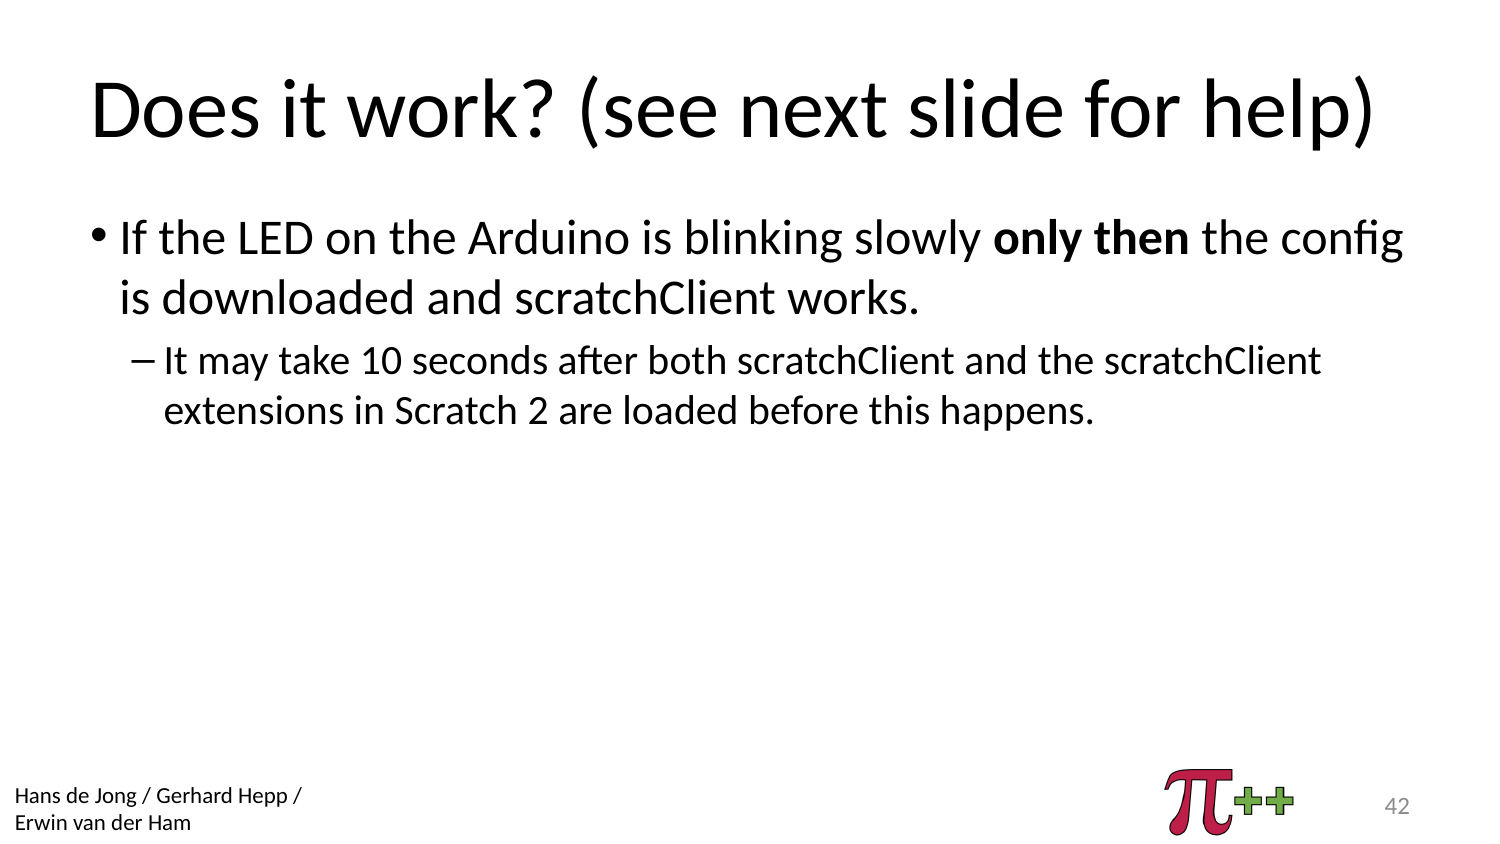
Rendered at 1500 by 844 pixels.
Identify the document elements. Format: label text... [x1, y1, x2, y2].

picture [1163, 768, 1294, 836]
title Does it work? (see next slide for help) [75, 33, 1425, 175]
list If the LED on the Arduino is blinking slowly only then the config is downloaded and scratchClient works. It may take 10 seconds after both scratchClient and the scratchClient extensions in Scratch 2 are loaded before this happens. [75, 196, 1425, 754]
slide_number 42 [1340, 782, 1425, 827]
